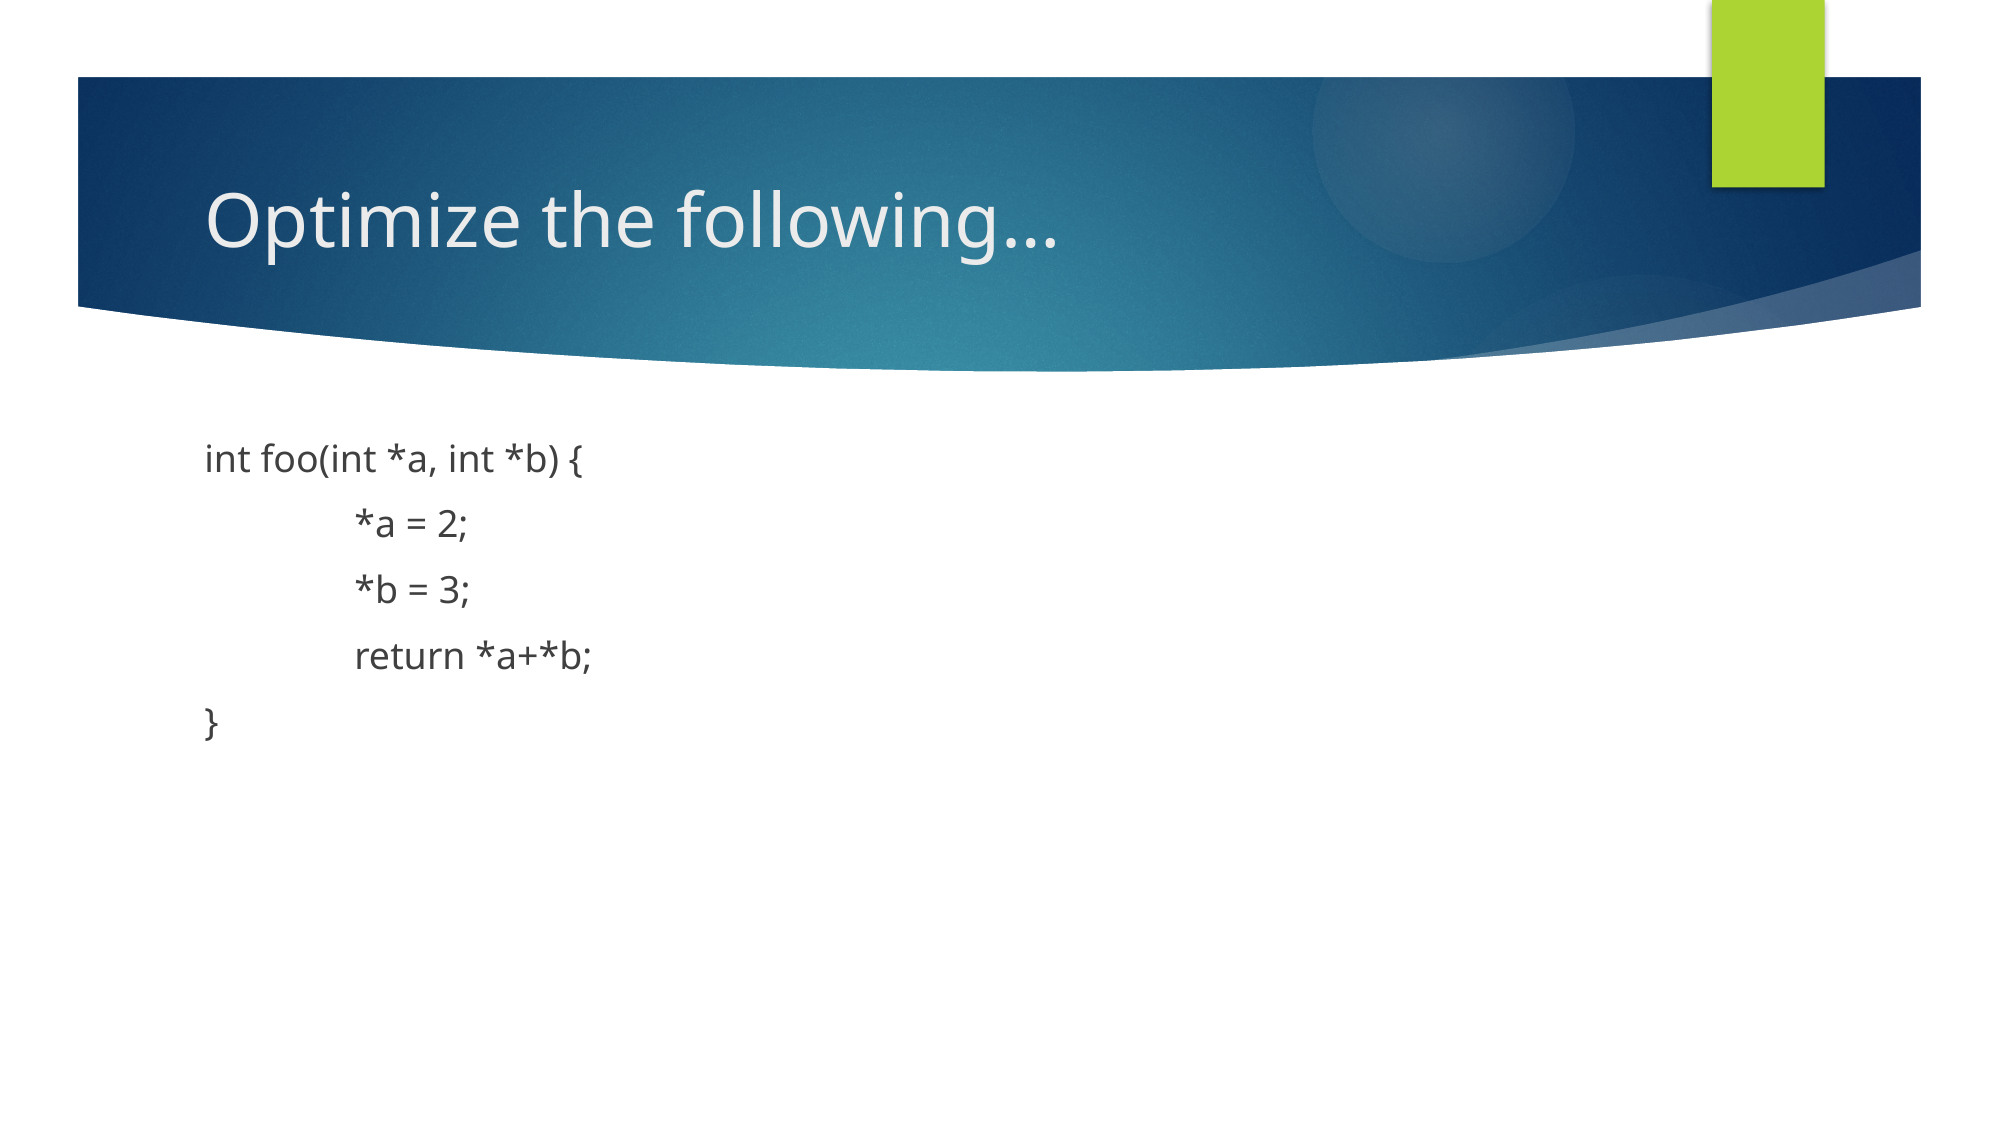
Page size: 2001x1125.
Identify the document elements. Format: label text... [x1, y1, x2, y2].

title Optimize the following… [189, 159, 1627, 276]
list int foo(int *a, int *b) { *a = 2; *b = 3; return *a+*b; } [189, 427, 1627, 988]
